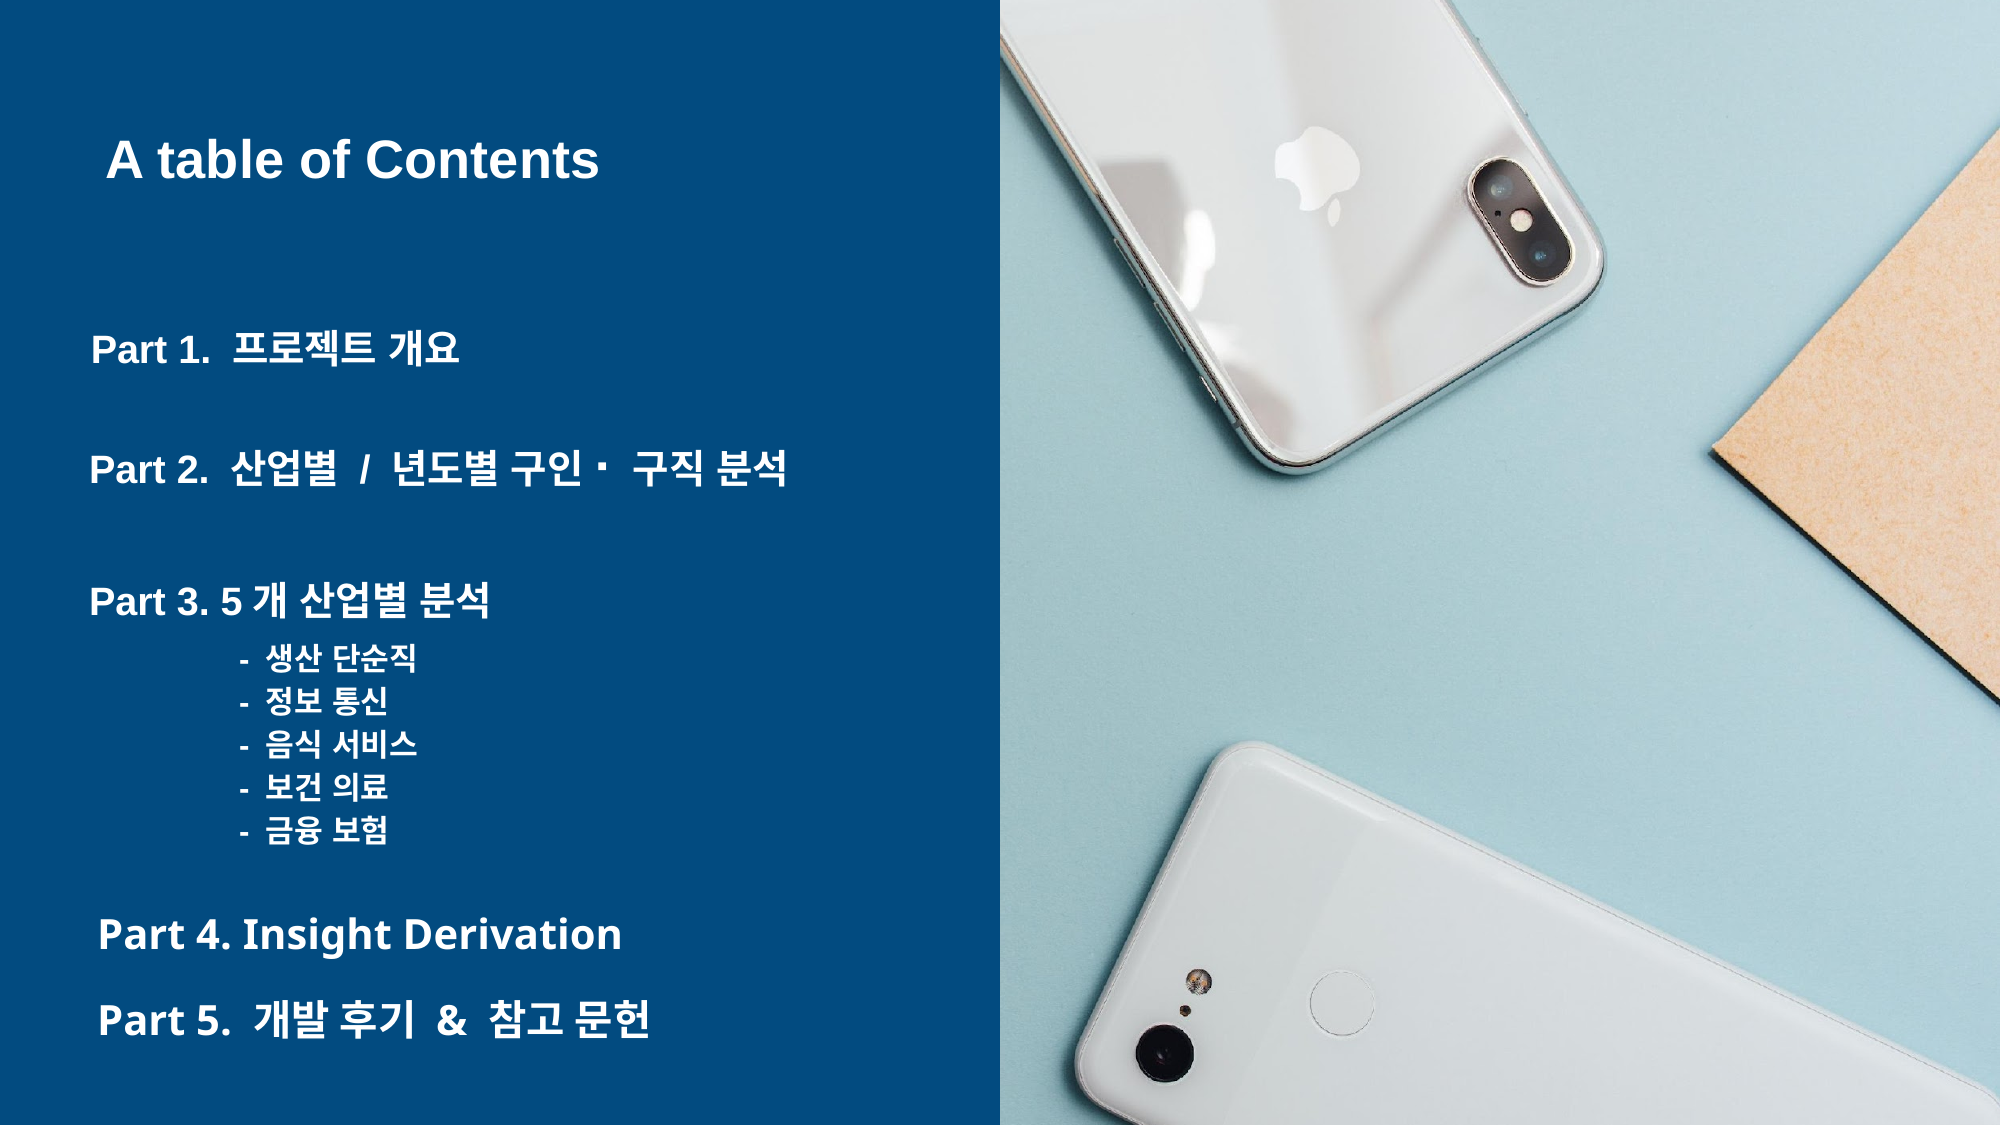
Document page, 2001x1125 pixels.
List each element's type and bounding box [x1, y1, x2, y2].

picture [0, 0, 2000, 1125]
text_box [81, 899, 809, 1052]
text_box [73, 568, 609, 855]
